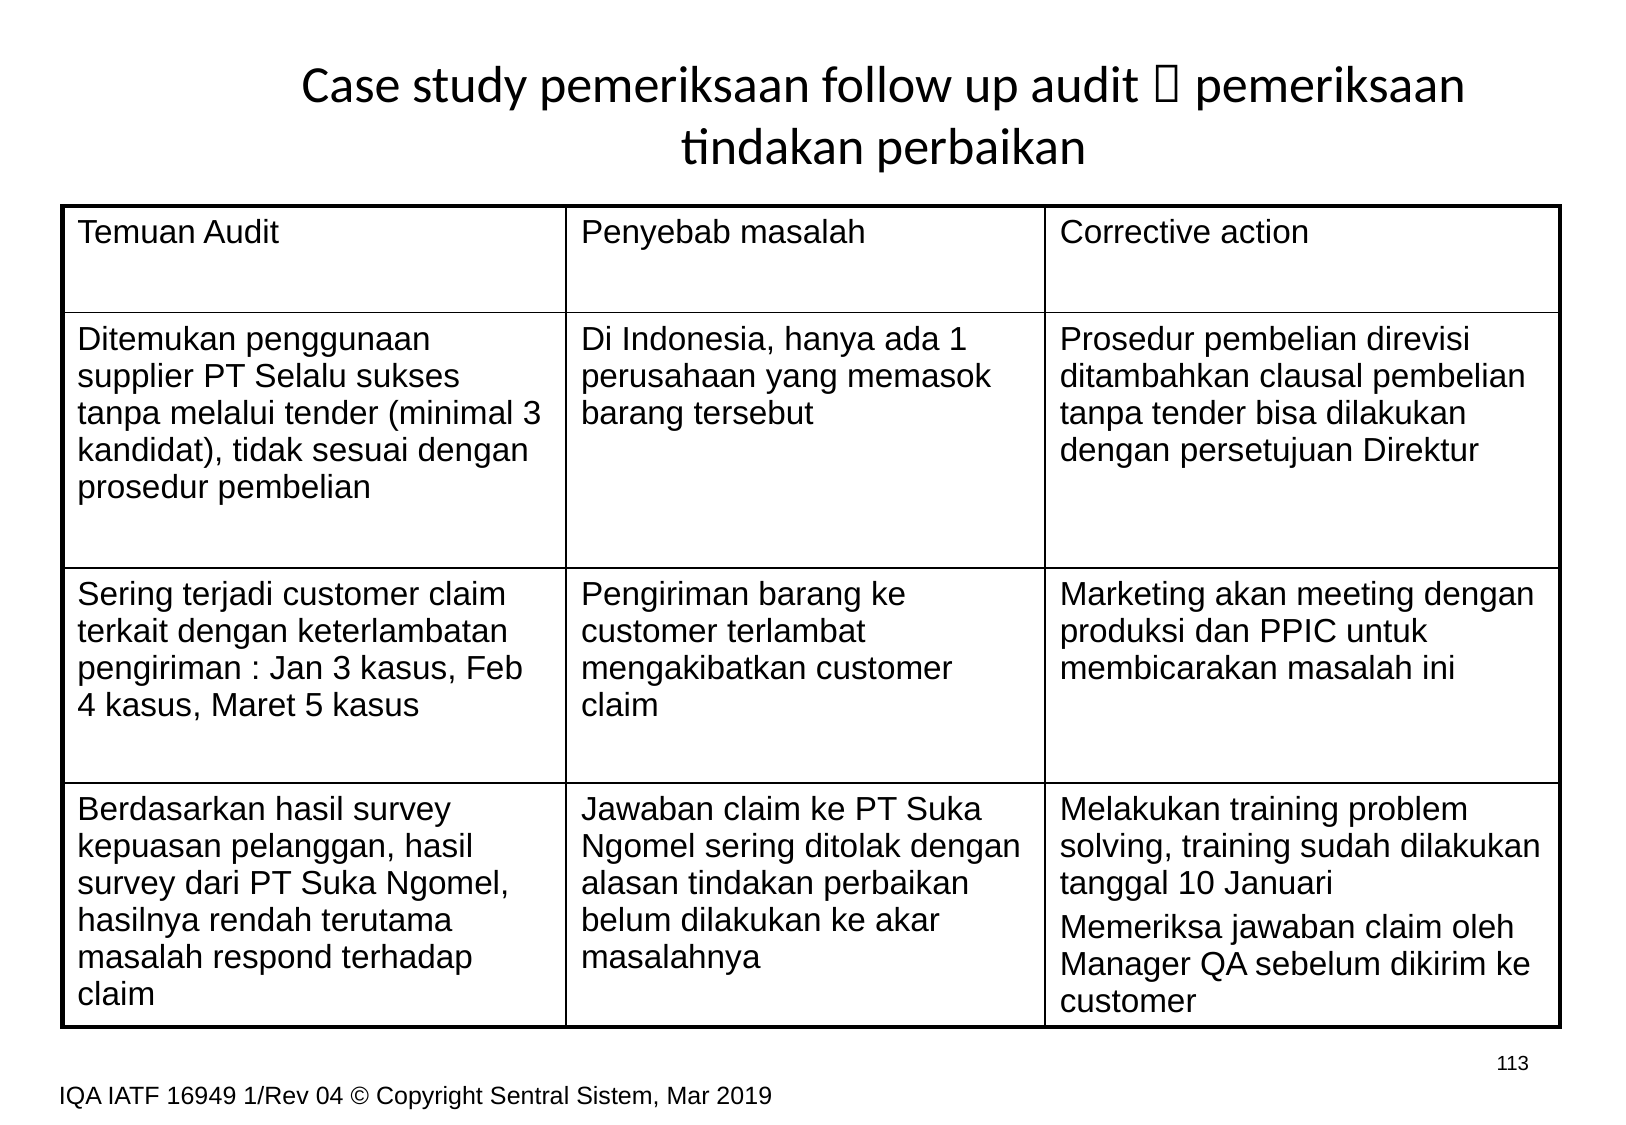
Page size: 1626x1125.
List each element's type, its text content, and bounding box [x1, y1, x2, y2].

table_cell Marketing akan meeting dengan produksi dan PPIC untuk membicarakan masalah ini [1046, 569, 1558, 782]
slide_number 113 [1164, 1042, 1544, 1103]
title Case study pemeriksaan follow up audit  pemeriksaan tindakan perbaikan [223, 18, 1544, 204]
table_cell Ditemukan penggunaan supplier PT Selalu sukses tanpa melalui tender (minimal 3 kandidat), tidak sesuai dengan prosedur pembelian [65, 313, 565, 567]
table_header Temuan Audit [65, 208, 565, 312]
table_cell Prosedur pembelian direvisi ditambahkan clausal pembelian tanpa tender bisa dilakukan dengan persetujuan Direktur [1046, 313, 1558, 567]
table_header Penyebab masalah [567, 208, 1044, 312]
table_cell Berdasarkan hasil survey kepuasan pelanggan, hasil survey dari PT Suka Ngomel, hasilnya rendah terutama masalah respond terhadap claim [65, 784, 565, 1025]
table_cell Sering terjadi customer claim terkait dengan keterlambatan pengiriman : Jan 3 kasus, Feb 4 kasus, Maret 5 kasus [65, 569, 565, 782]
table_cell Jawaban claim ke PT Suka Ngomel sering ditolak dengan alasan tindakan perbaikan belum dilakukan ke akar masalahnya [567, 784, 1044, 1025]
table_cell Di Indonesia, hanya ada 1 perusahaan yang memasok barang tersebut [567, 313, 1044, 567]
table_cell Pengiriman barang ke customer terlambat mengakibatkan customer claim [567, 569, 1044, 782]
table_header Corrective action [1046, 208, 1558, 312]
table_cell Melakukan training problem solving, training sudah dilakukan tanggal 10 Januari Memeriksa jawaban claim oleh Manager QA sebelum dikirim ke customer [1046, 784, 1558, 1025]
